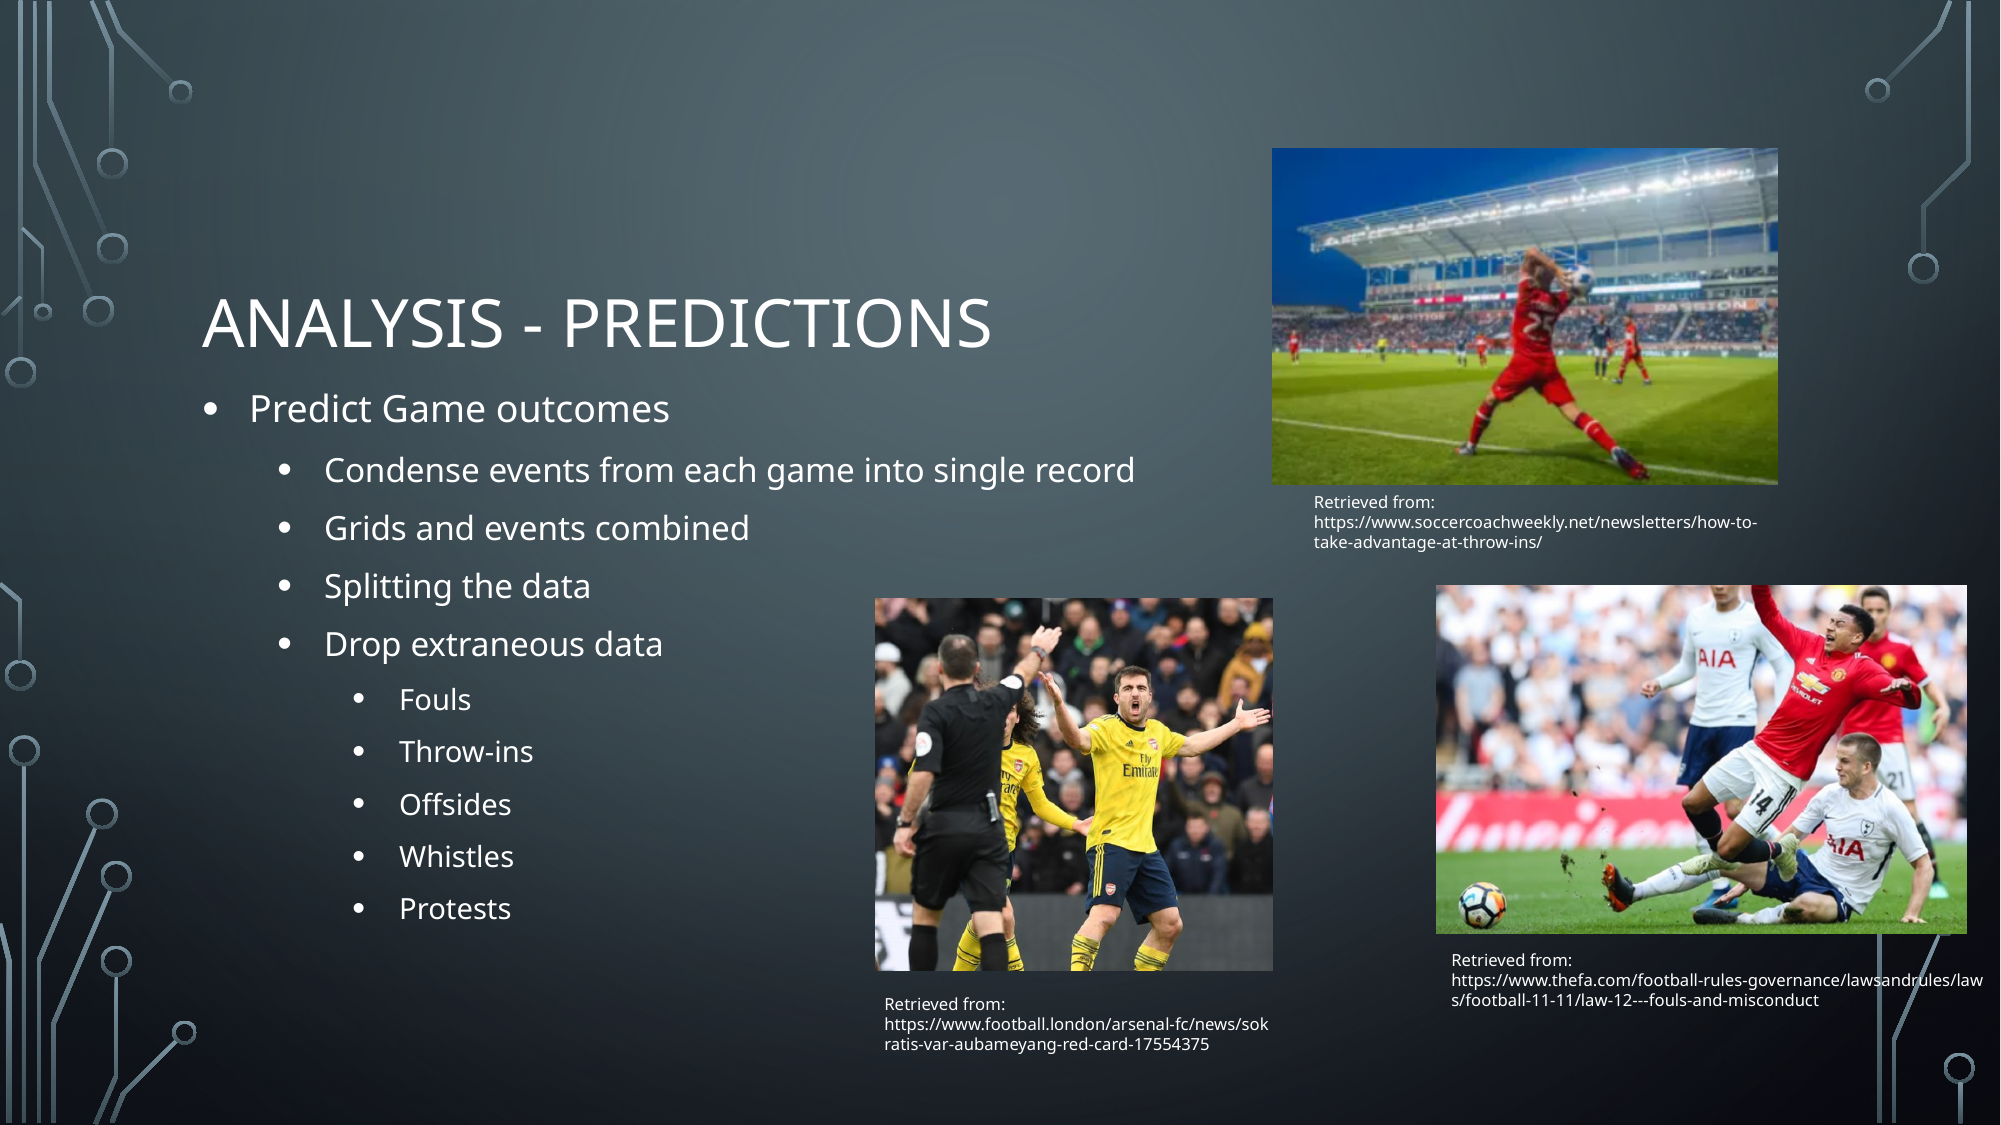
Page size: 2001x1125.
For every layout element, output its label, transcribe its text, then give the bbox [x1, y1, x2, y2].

text_box Retrieved from: https://www.football.london/arsenal-fc/news/sokratis-var-aubameyang-red-card-17554375 [869, 986, 1286, 1062]
list Predict Game outcomes Condense events from each game into single record Grids and events combined Splitting the data Drop extraneous data Fouls Throw-ins Offsides Whistles Protests [187, 369, 1161, 950]
picture [1272, 148, 1778, 485]
picture [1436, 584, 1967, 935]
picture [875, 598, 1273, 971]
title Analysis - Predictions [187, 99, 1161, 369]
text_box Retrieved from: https://www.thefa.com/football-rules-governance/lawsandrules/laws/football-11-11/law-12---fouls-and-misconduct [1436, 942, 2000, 1018]
text_box Retrieved from: https://www.soccercoachweekly.net/newsletters/how-to-take-advantage-at-throw-ins/ [1299, 484, 1805, 559]
